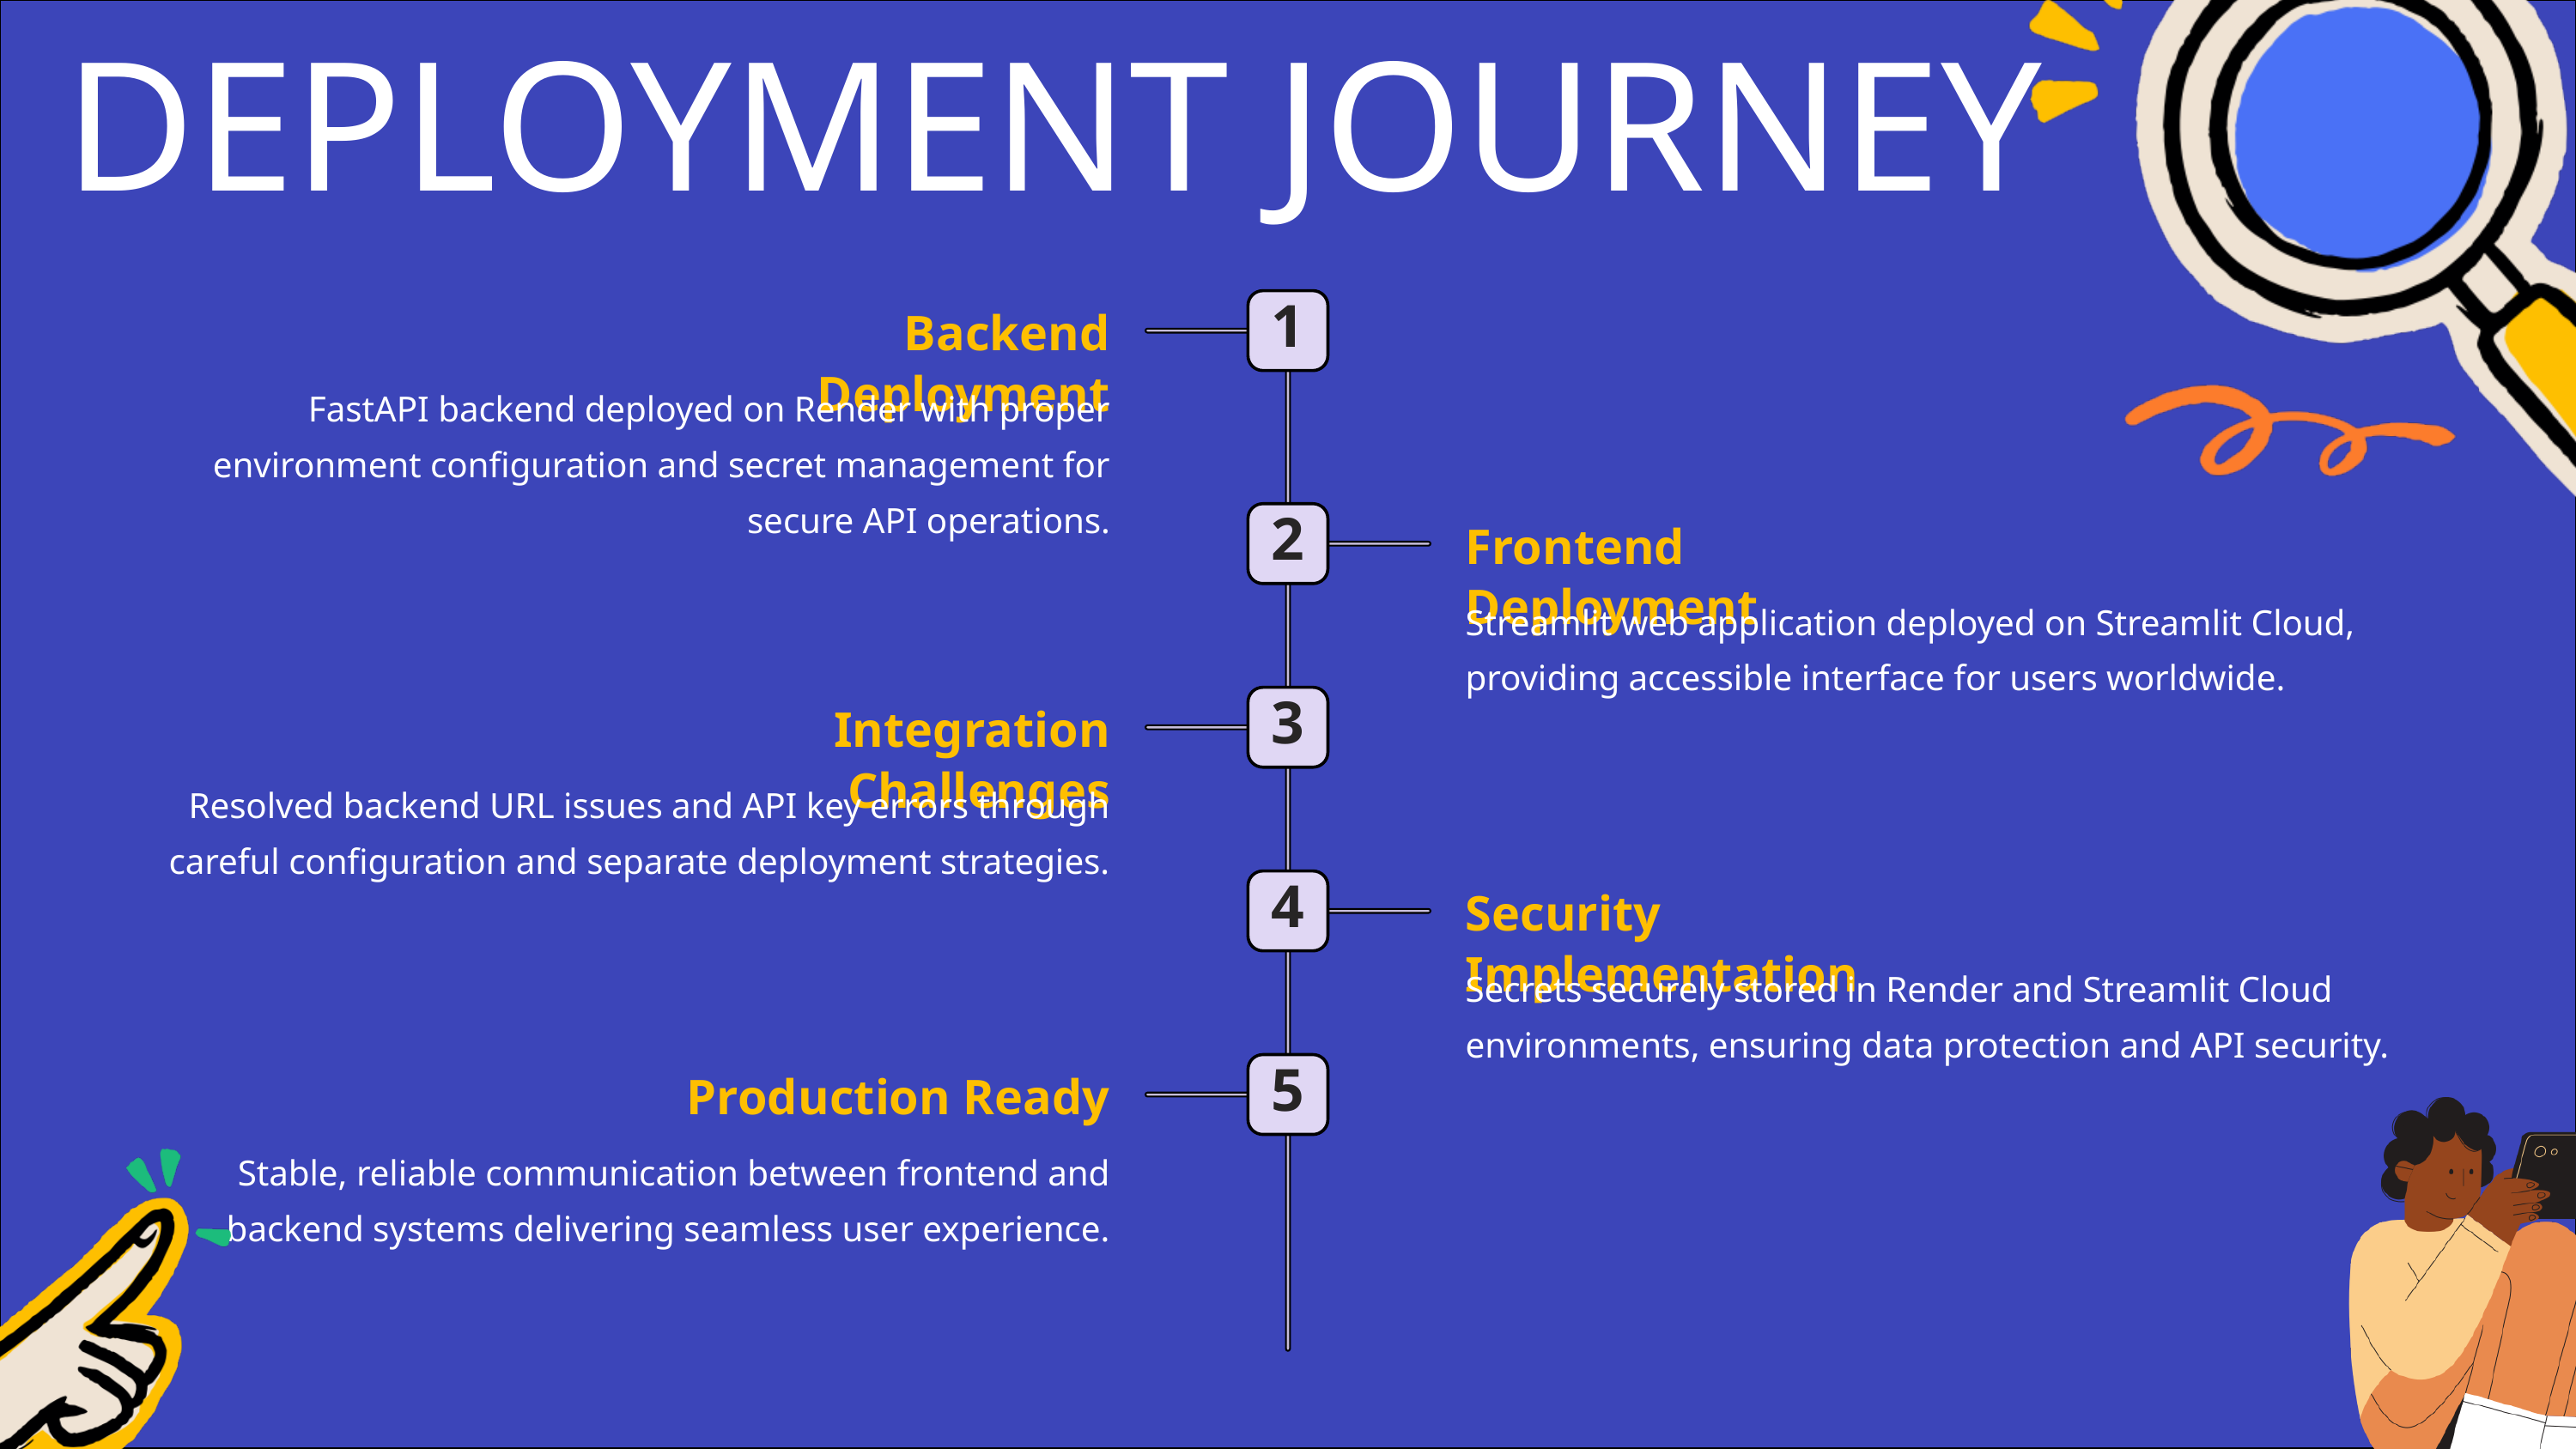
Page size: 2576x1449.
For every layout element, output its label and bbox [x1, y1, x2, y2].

text_box [1285, 960, 1291, 1052]
text_box [1145, 1092, 1242, 1097]
text_box [1247, 502, 1329, 585]
text_box [1145, 724, 1242, 730]
text_box [1247, 870, 1329, 952]
text_box [1333, 908, 1431, 913]
text_box [1247, 686, 1329, 768]
text_box [1285, 379, 1291, 501]
text_box [1285, 591, 1291, 685]
text_box [1333, 541, 1431, 546]
text_box [1285, 1143, 1291, 1351]
text_box [0, 0, 2576, 1449]
text_box [1247, 289, 1329, 372]
text_box [1247, 1053, 1329, 1136]
text_box [1145, 328, 1242, 333]
text_box [1285, 775, 1291, 869]
